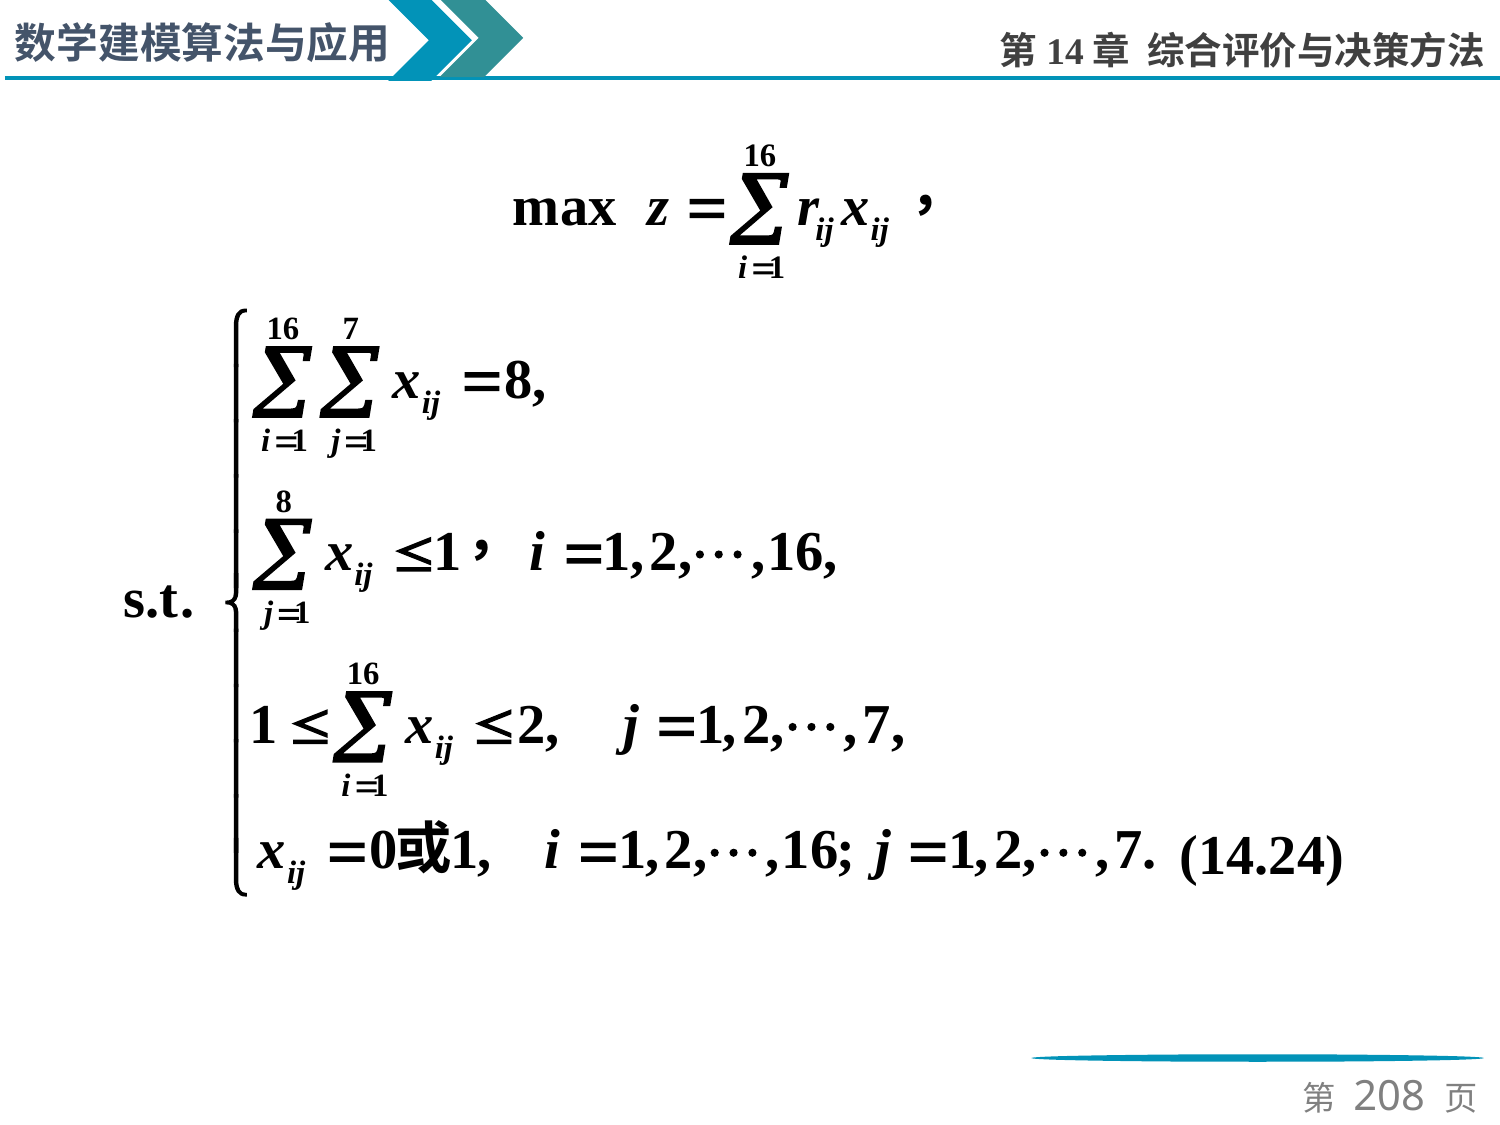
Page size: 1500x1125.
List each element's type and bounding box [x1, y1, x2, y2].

text_box [87, 131, 1378, 948]
